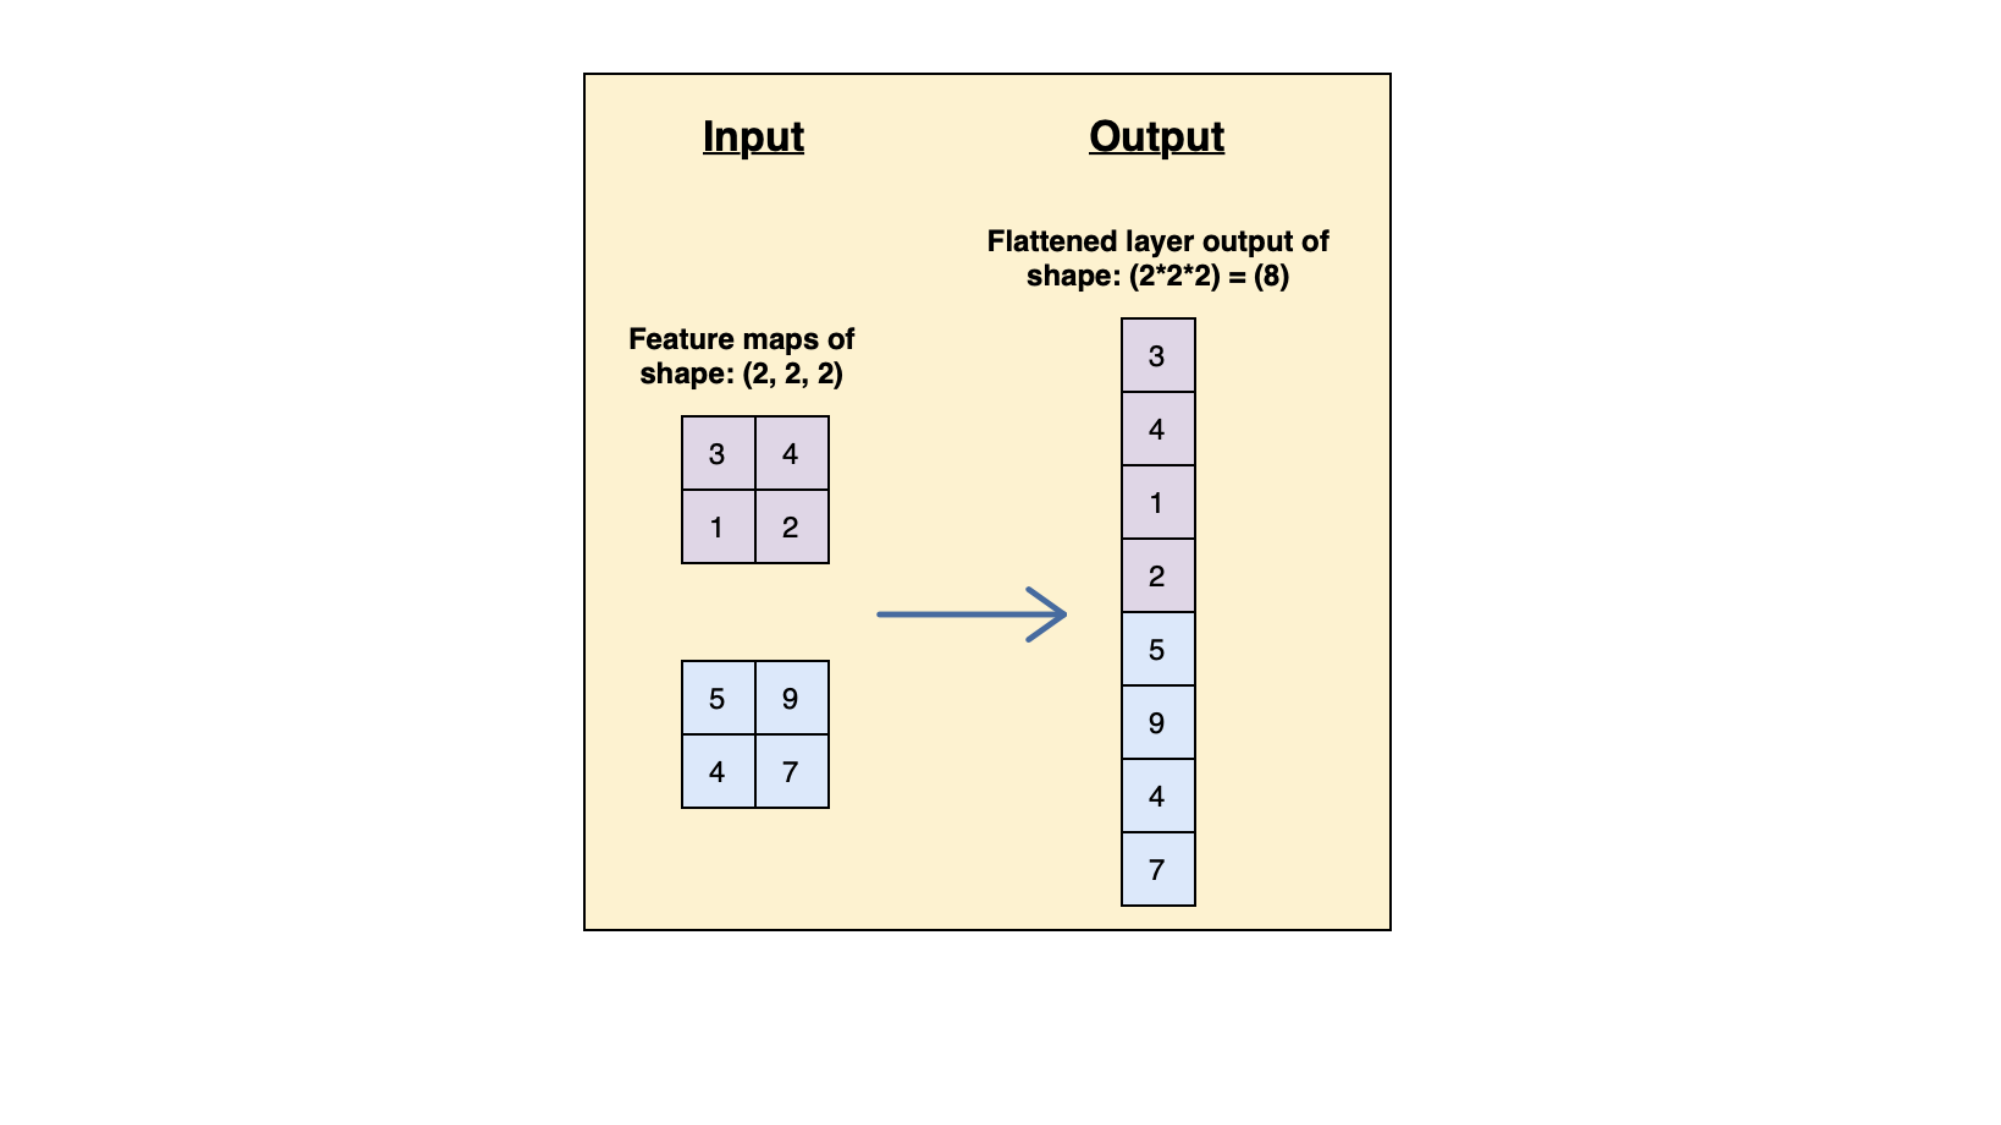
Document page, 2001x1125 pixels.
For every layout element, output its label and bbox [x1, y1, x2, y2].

picture [510, 47, 1431, 962]
